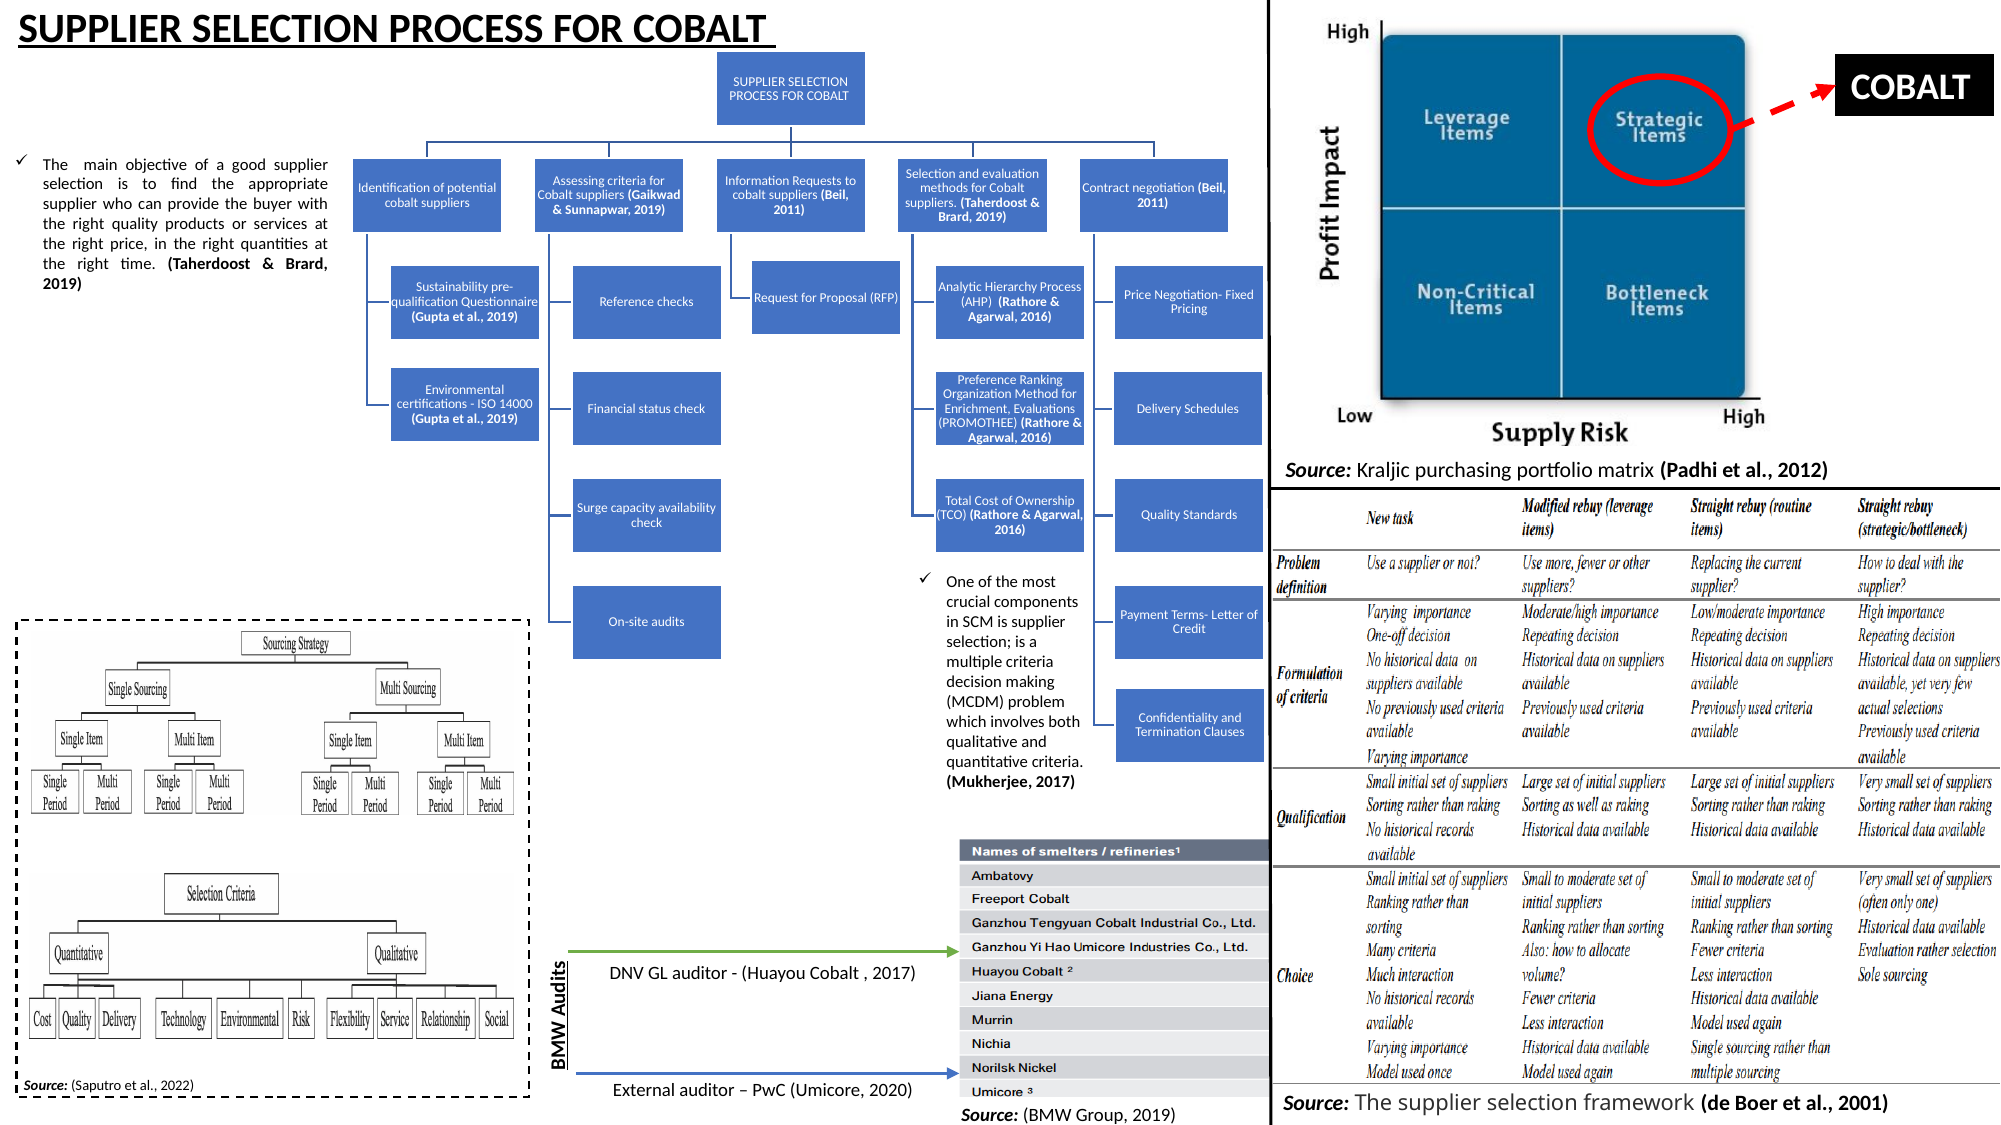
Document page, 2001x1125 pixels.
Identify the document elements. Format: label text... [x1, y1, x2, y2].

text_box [1271, 489, 1436, 767]
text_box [183, 51, 1268, 767]
text_box Source: Kraljic purchasing portfolio matrix (Padhi et al., 2012) [1436, 448, 1859, 488]
picture [959, 838, 1268, 1097]
text_box COBALT [1835, 54, 1994, 116]
text_box [15, 619, 530, 1098]
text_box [1271, 51, 1436, 488]
picture [1315, 16, 1771, 446]
picture [1272, 492, 2000, 1084]
text_box Source: The supplier selection framework (de Boer et al., 2001) [1271, 1081, 2000, 1123]
text_box One of the most crucial components in SCM is supplier selection; is a multiple criteria decision making (MCDM) problem which involves both qualitative and quantitative criteria. (Mukherjee, 2017) [903, 767, 1102, 799]
text_box Source: (Saputro et al., 2022) [9, 1068, 245, 1101]
text_box DNV GL auditor - (Huayou Cobalt , 2017) [594, 953, 935, 991]
picture [31, 631, 514, 815]
text_box SUPPLIER SELECTION PROCESS FOR COBALT [3, 0, 1123, 58]
picture [29, 873, 514, 1039]
picture [1588, 74, 1735, 186]
text_box Source: (BMW Group, 2019) [946, 1095, 1193, 1125]
text_box BMW Audits [537, 892, 577, 1085]
text_box External auditor – PwC (Umicore, 2020) [598, 1074, 938, 1108]
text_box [1730, 85, 1837, 130]
text_box The main objective of a good supplier selection is to find the appropriate supplier who can provide the buyer with the right quality products or services at the right price, in the right quantities at the right time. (Taherdoost & Brard, 2019) [0, 145, 183, 321]
